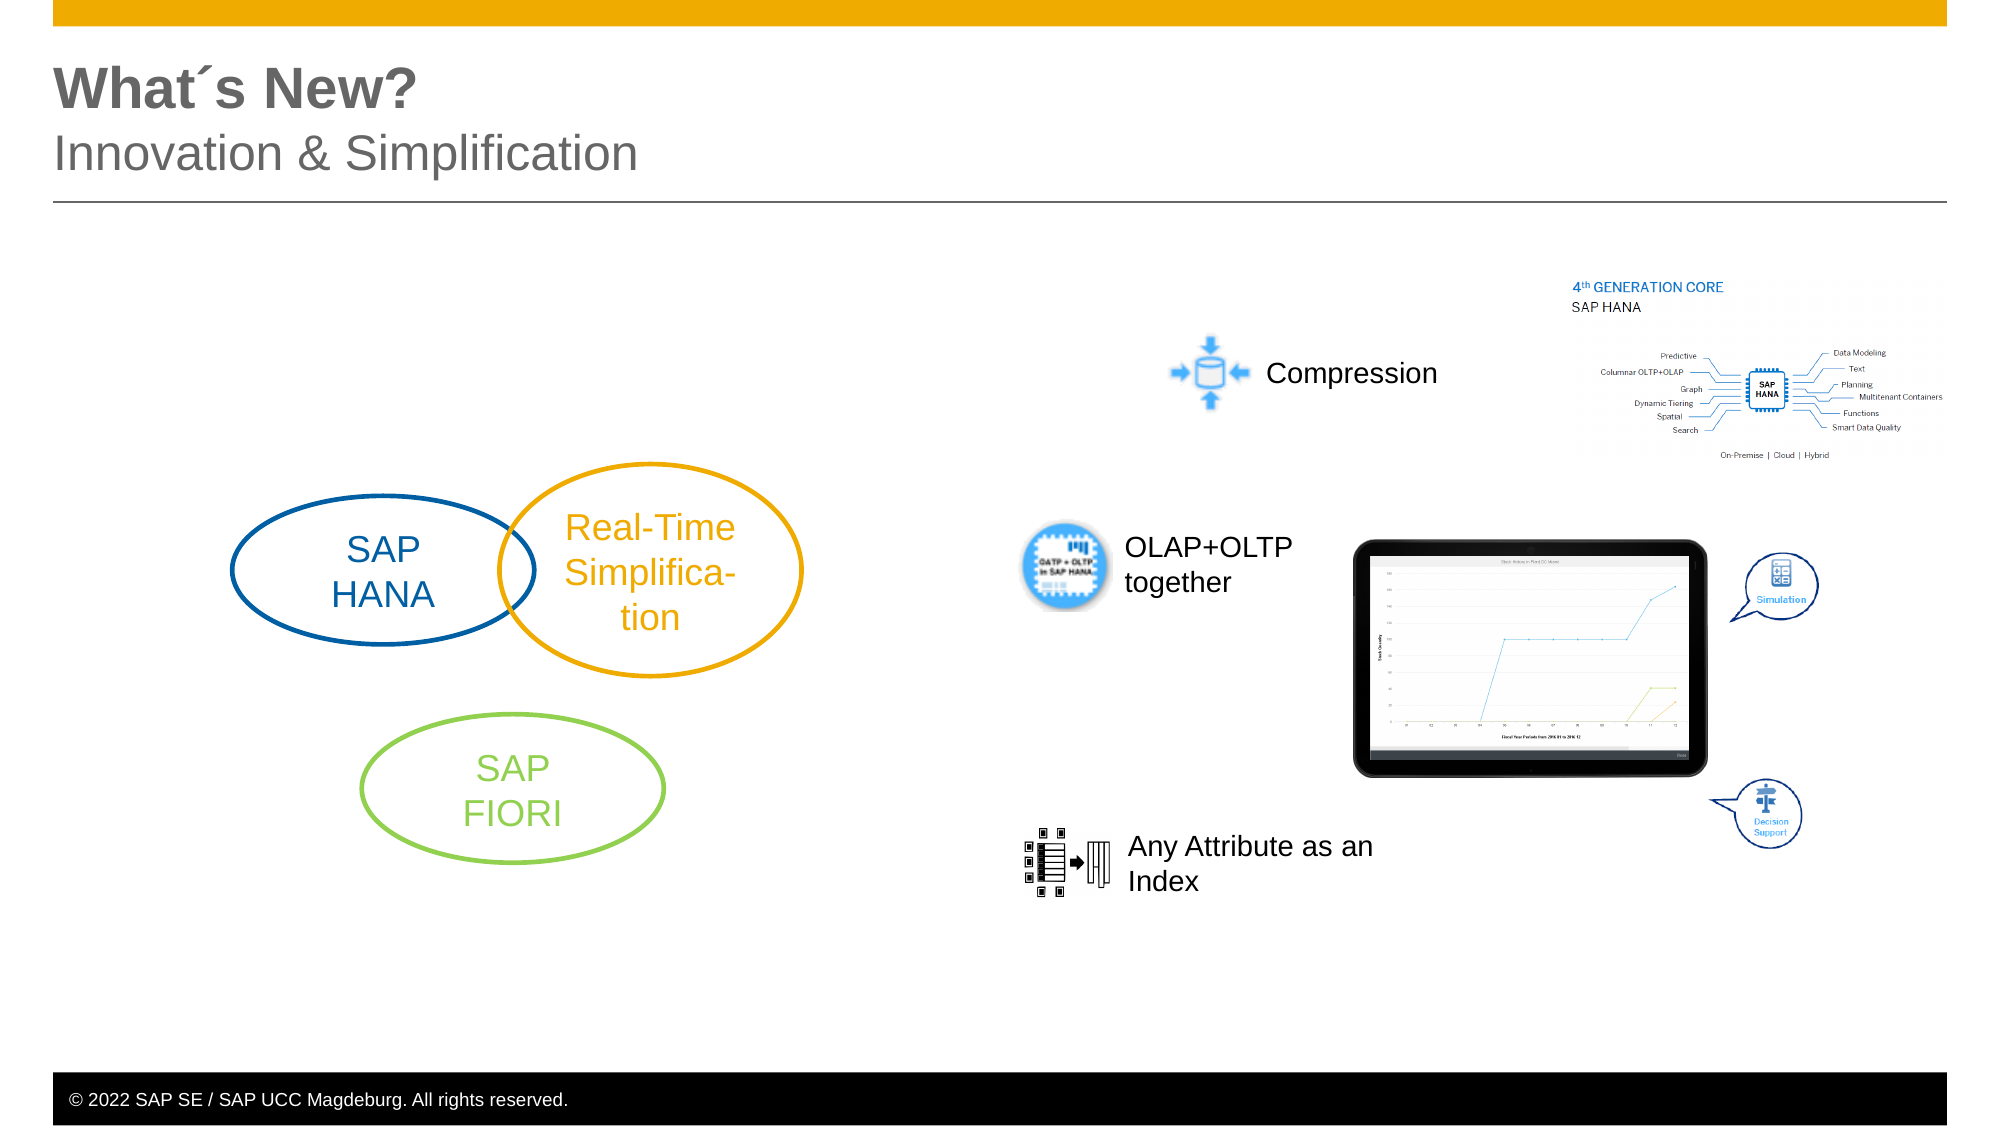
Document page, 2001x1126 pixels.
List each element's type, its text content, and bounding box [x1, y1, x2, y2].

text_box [1017, 516, 1303, 612]
title What´s New? Innovation & Simplification [53, 53, 1947, 178]
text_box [1145, 324, 1442, 420]
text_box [1017, 826, 1377, 899]
picture [1568, 276, 1948, 466]
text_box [1352, 538, 1820, 849]
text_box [231, 418, 802, 940]
